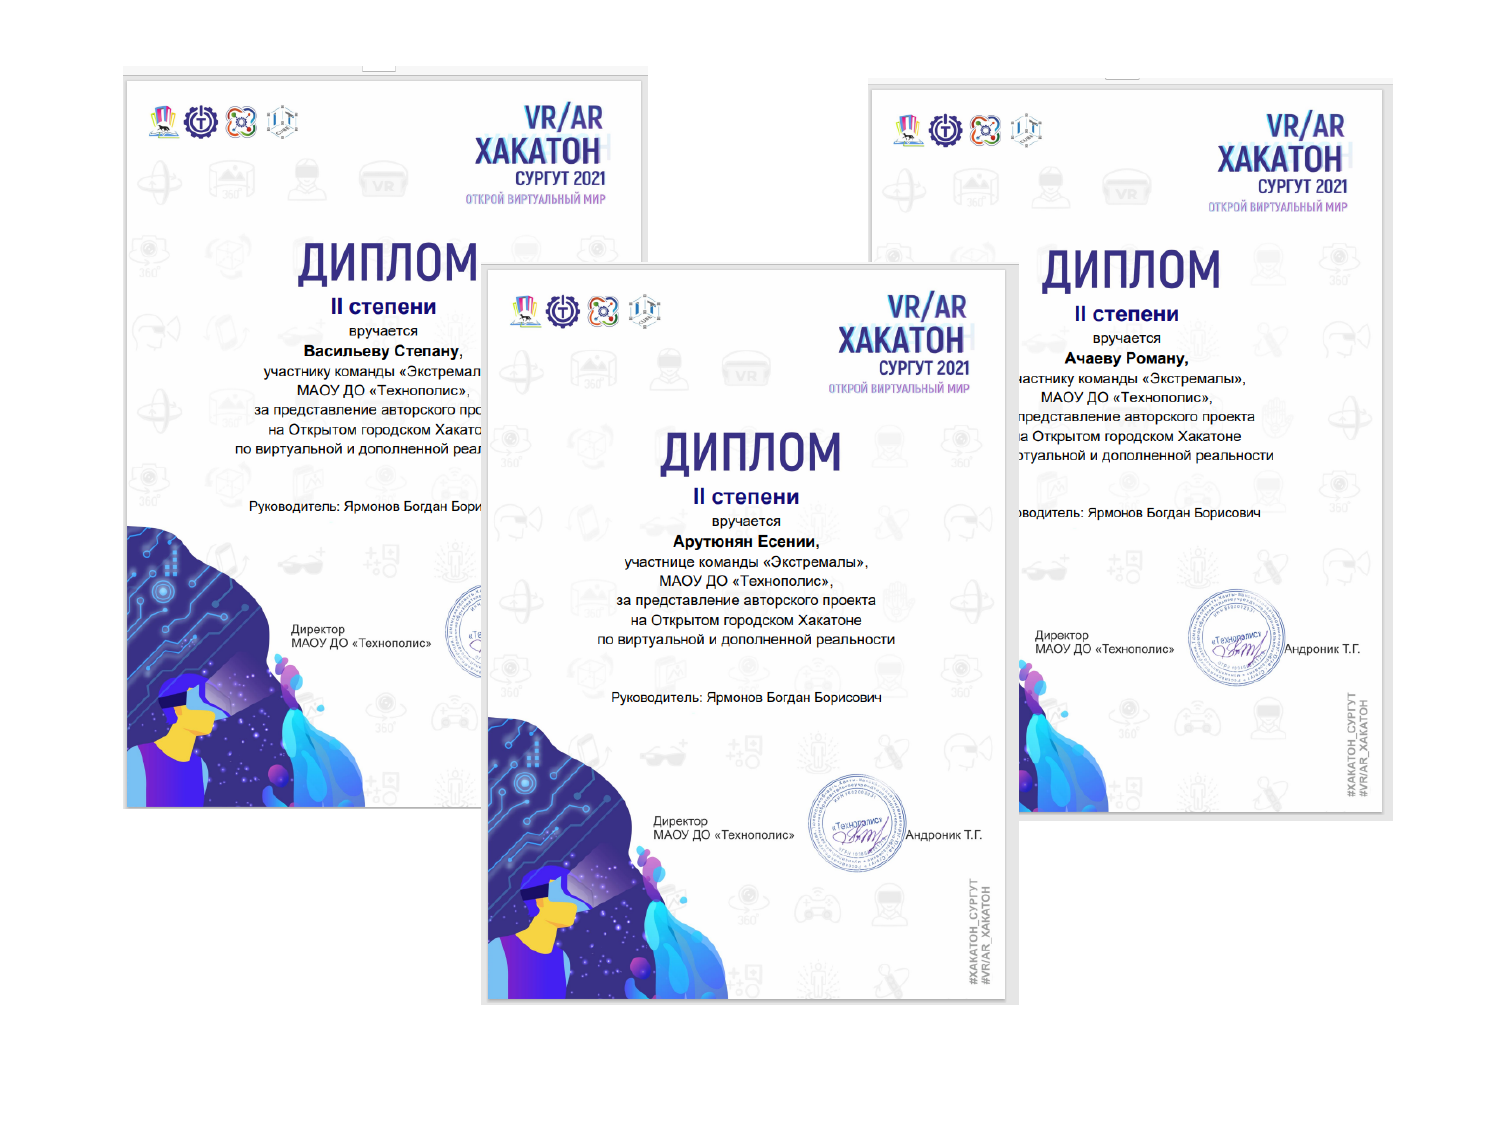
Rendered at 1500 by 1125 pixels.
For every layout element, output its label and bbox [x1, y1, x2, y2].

list [123, 66, 649, 809]
picture [481, 77, 1394, 1006]
